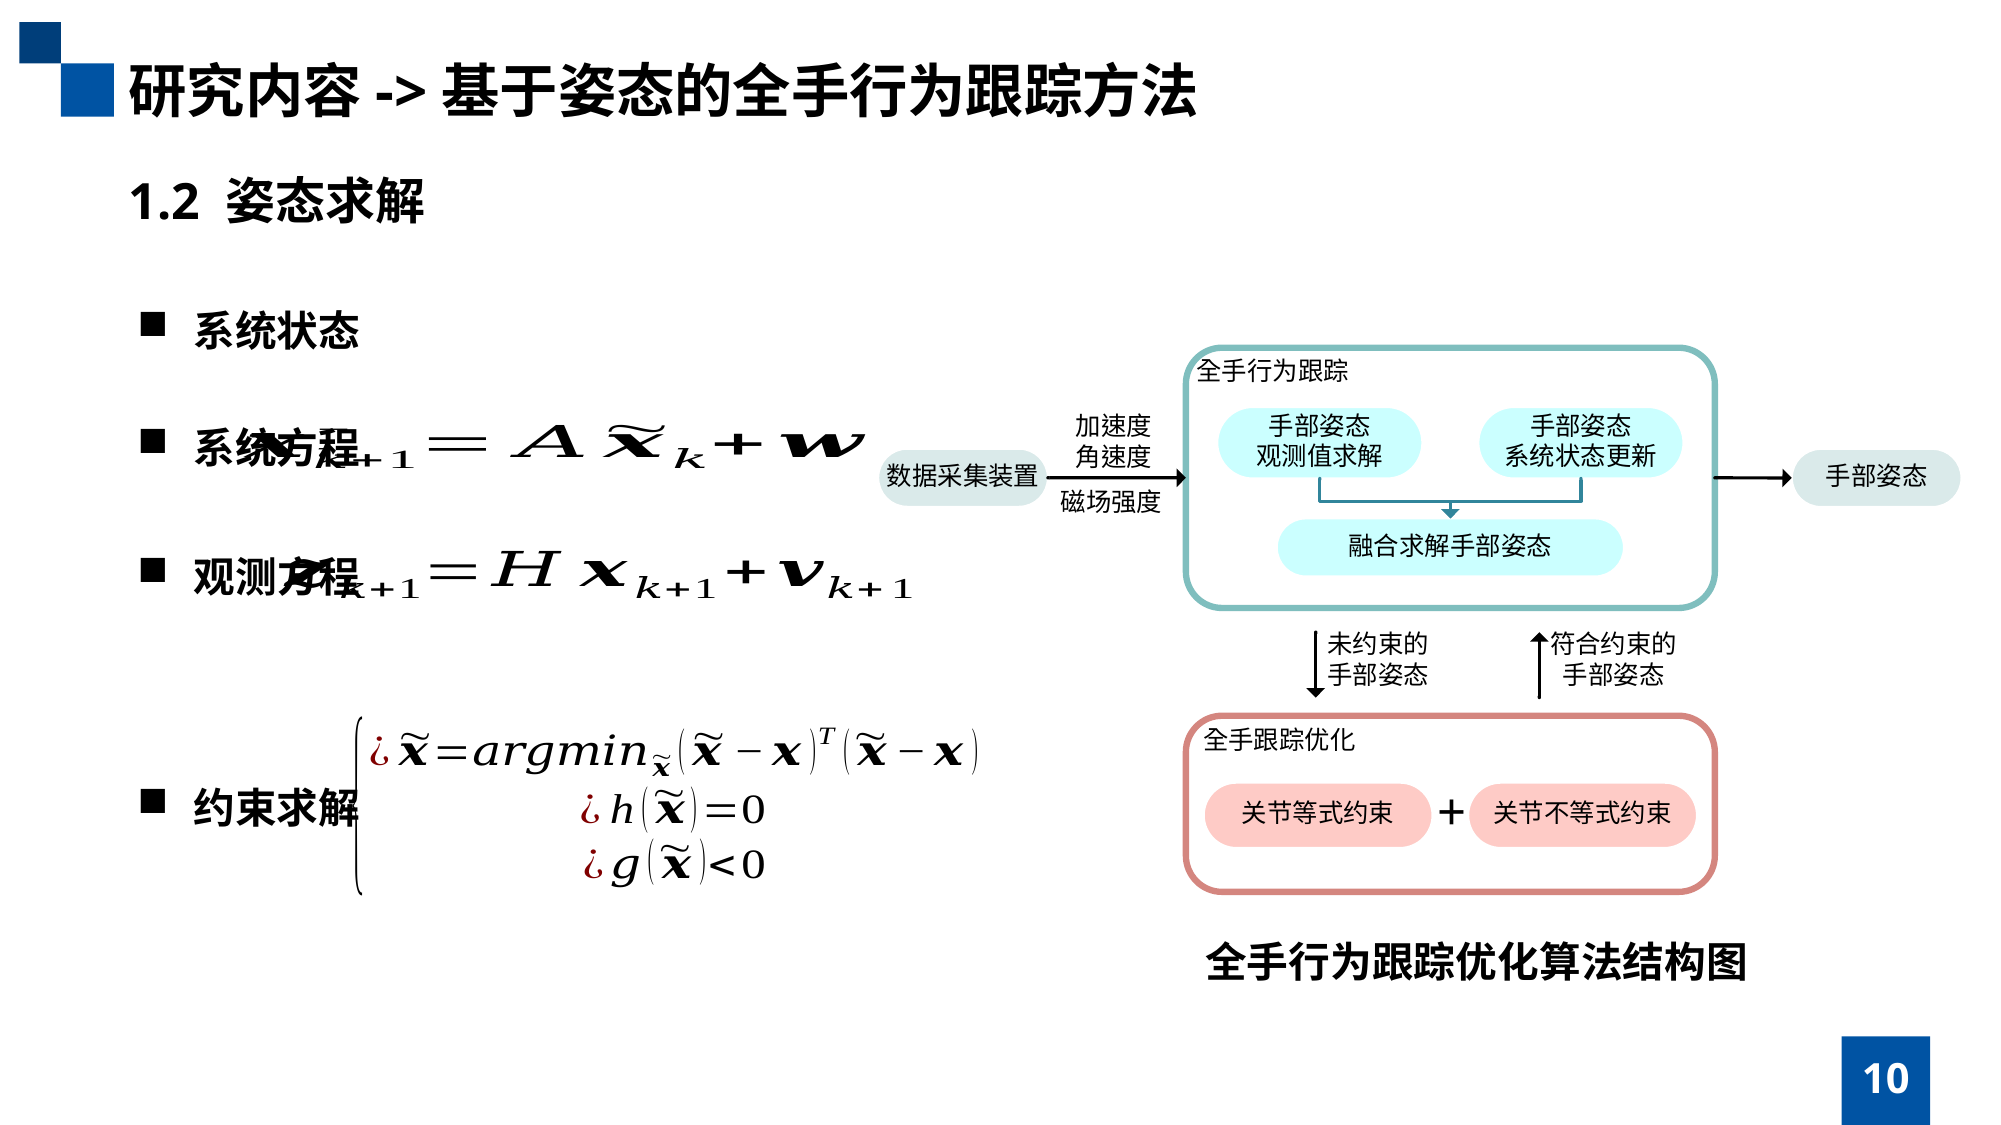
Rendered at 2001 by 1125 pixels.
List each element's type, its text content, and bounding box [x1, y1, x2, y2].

text_box 系统状态 [122, 271, 401, 362]
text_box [870, 317, 1965, 897]
text_box 约束求解 [122, 774, 387, 839]
text_box 研究内容->基于姿态的全手行为跟踪方法 [113, 47, 1886, 132]
text_box 全手行为跟踪优化算法结构图 [1190, 928, 1800, 994]
text_box 1.2 姿态求解 [113, 162, 550, 238]
text_box 观测方程 [122, 543, 398, 609]
slide_number 10 [1771, 1050, 2000, 1111]
text_box 系统方程 [122, 414, 387, 479]
